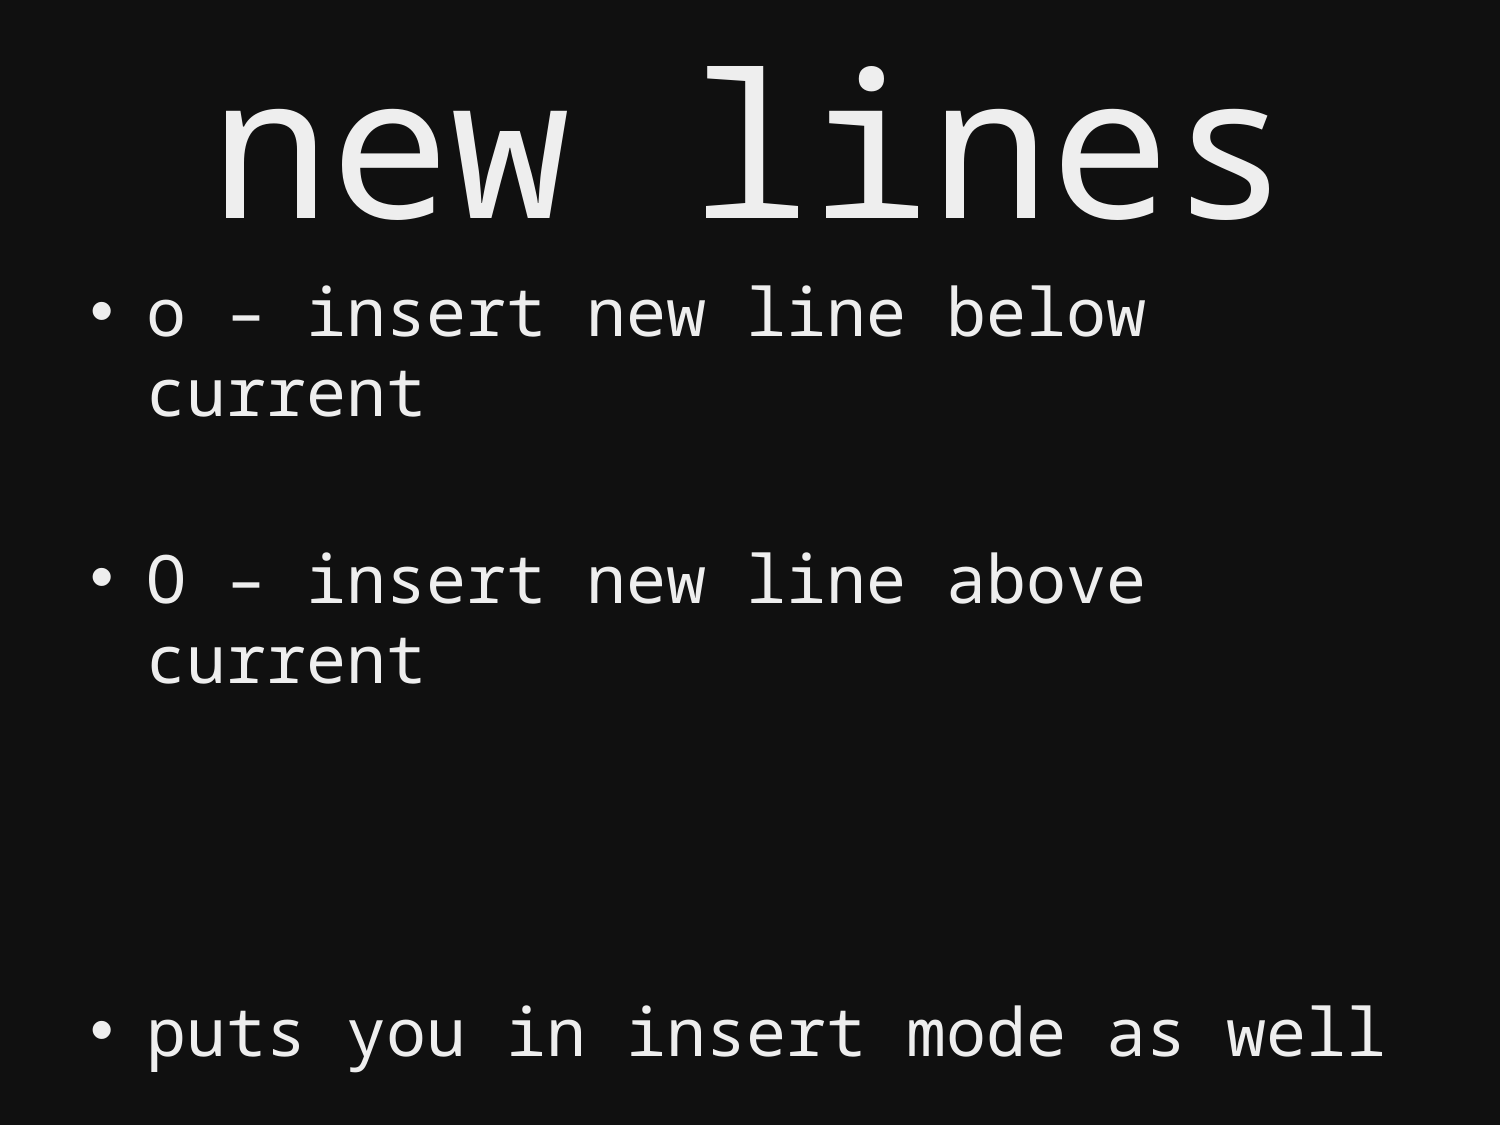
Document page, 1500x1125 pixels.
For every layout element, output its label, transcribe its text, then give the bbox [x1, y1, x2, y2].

list o – insert new line below current O – insert new line above current puts you in insert mode as well [75, 262, 1425, 1005]
title new lines [75, 45, 1425, 233]
